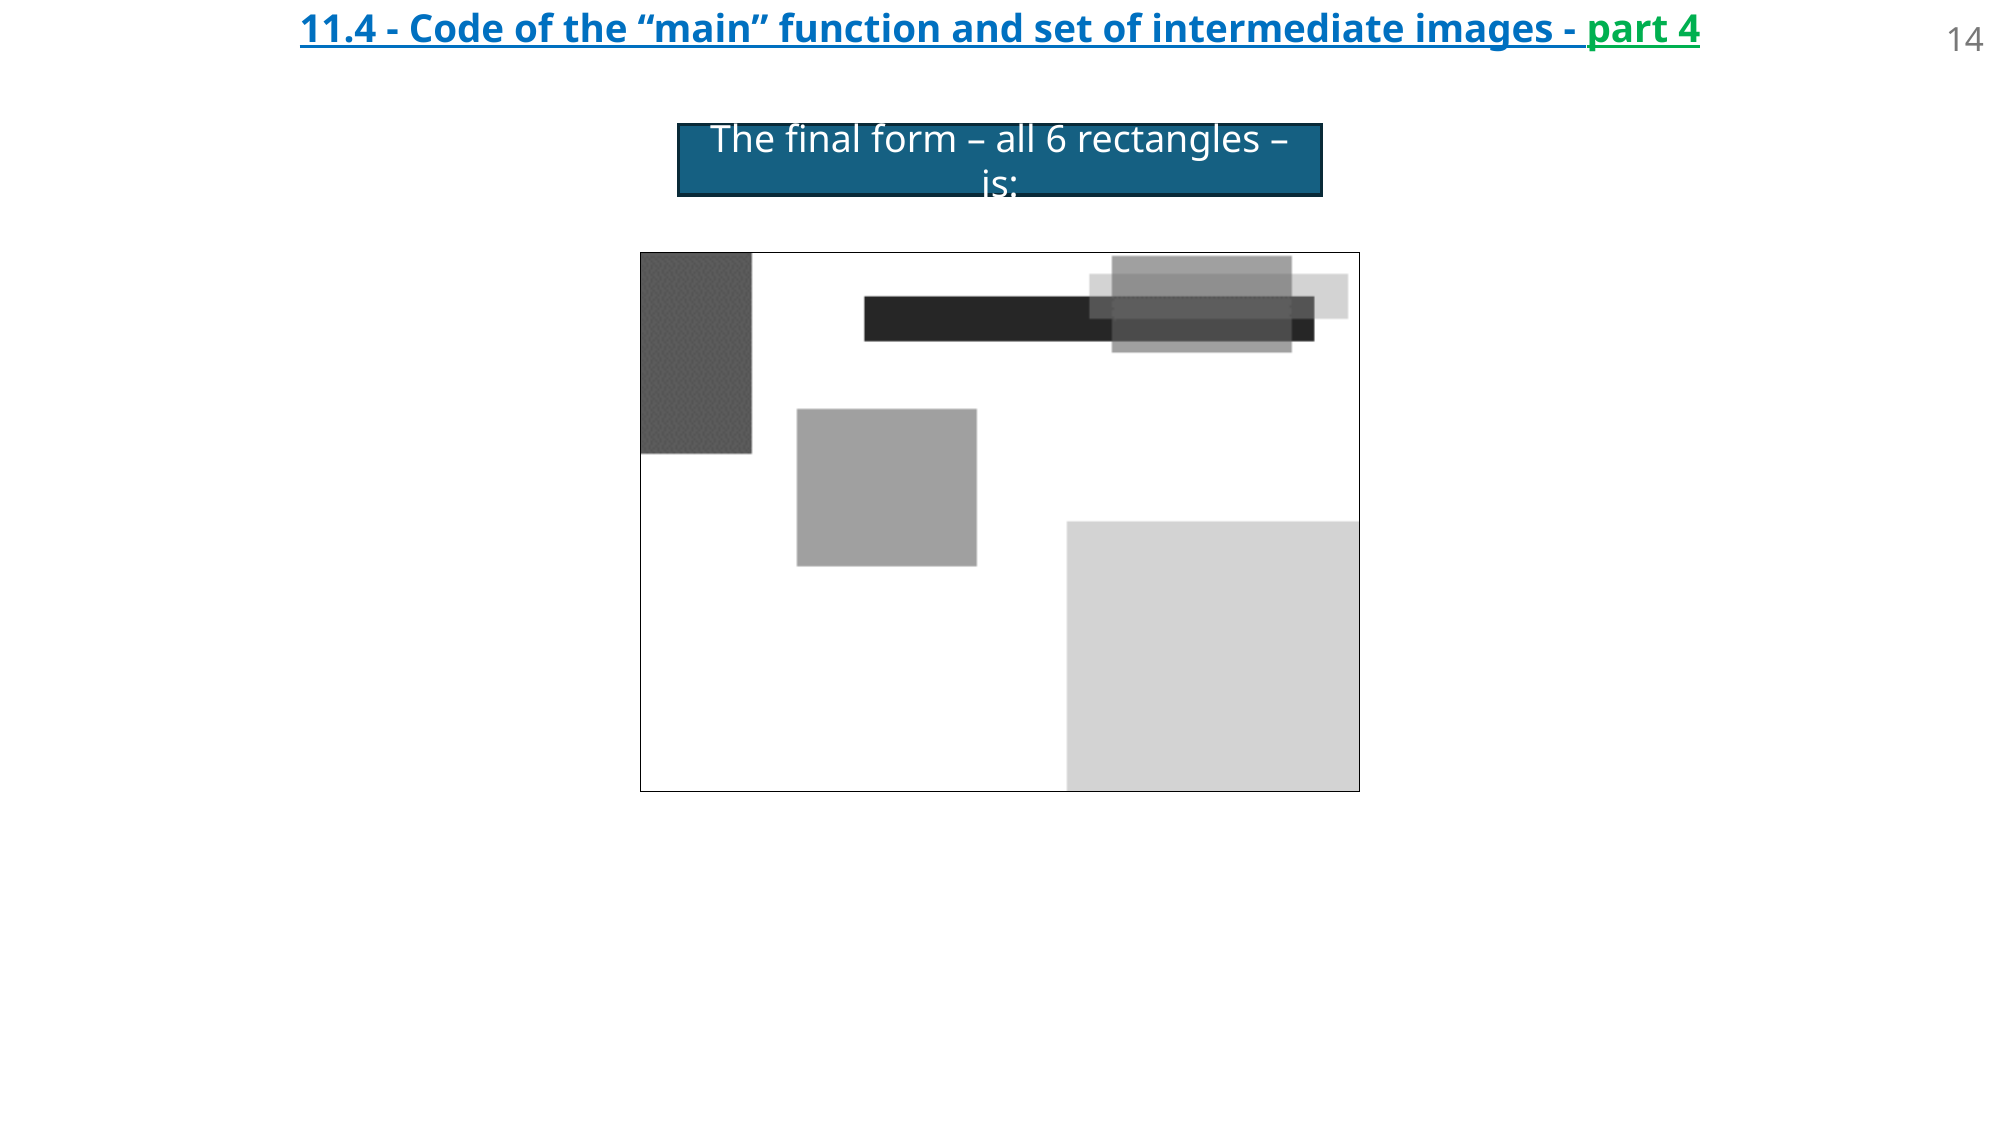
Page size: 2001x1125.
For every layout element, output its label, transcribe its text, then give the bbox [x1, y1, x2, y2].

picture [639, 251, 1360, 792]
text_box The final form – all 6 rectangles – is: [677, 123, 1323, 197]
text_box 14 [1930, 10, 2000, 71]
text_box 11.4 - Code of the “main” function and set of intermediate images - part 4 [272, 0, 1728, 60]
